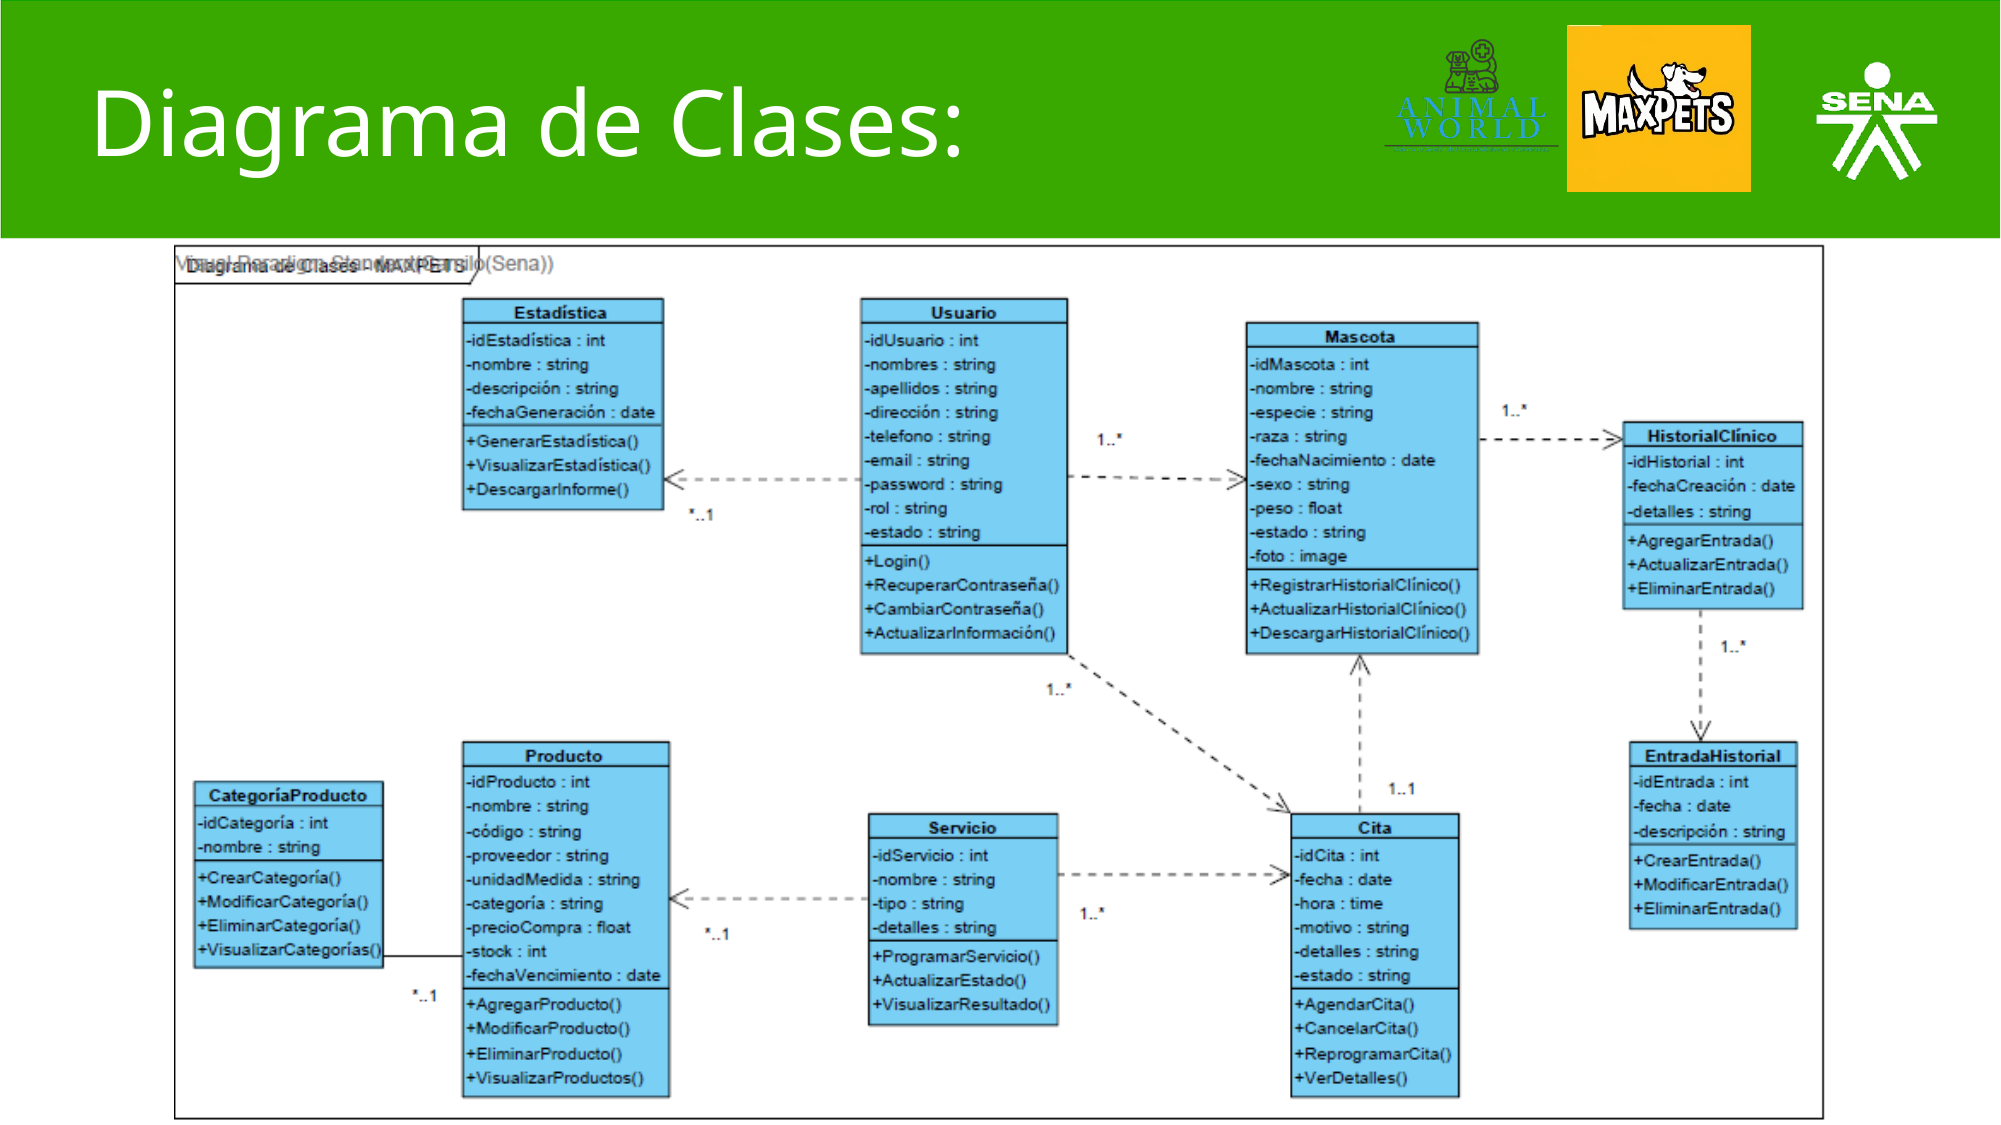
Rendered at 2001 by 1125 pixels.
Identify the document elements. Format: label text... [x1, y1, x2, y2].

picture [0, 0, 2001, 1125]
title Diagrama de Clases: [74, 18, 1800, 236]
